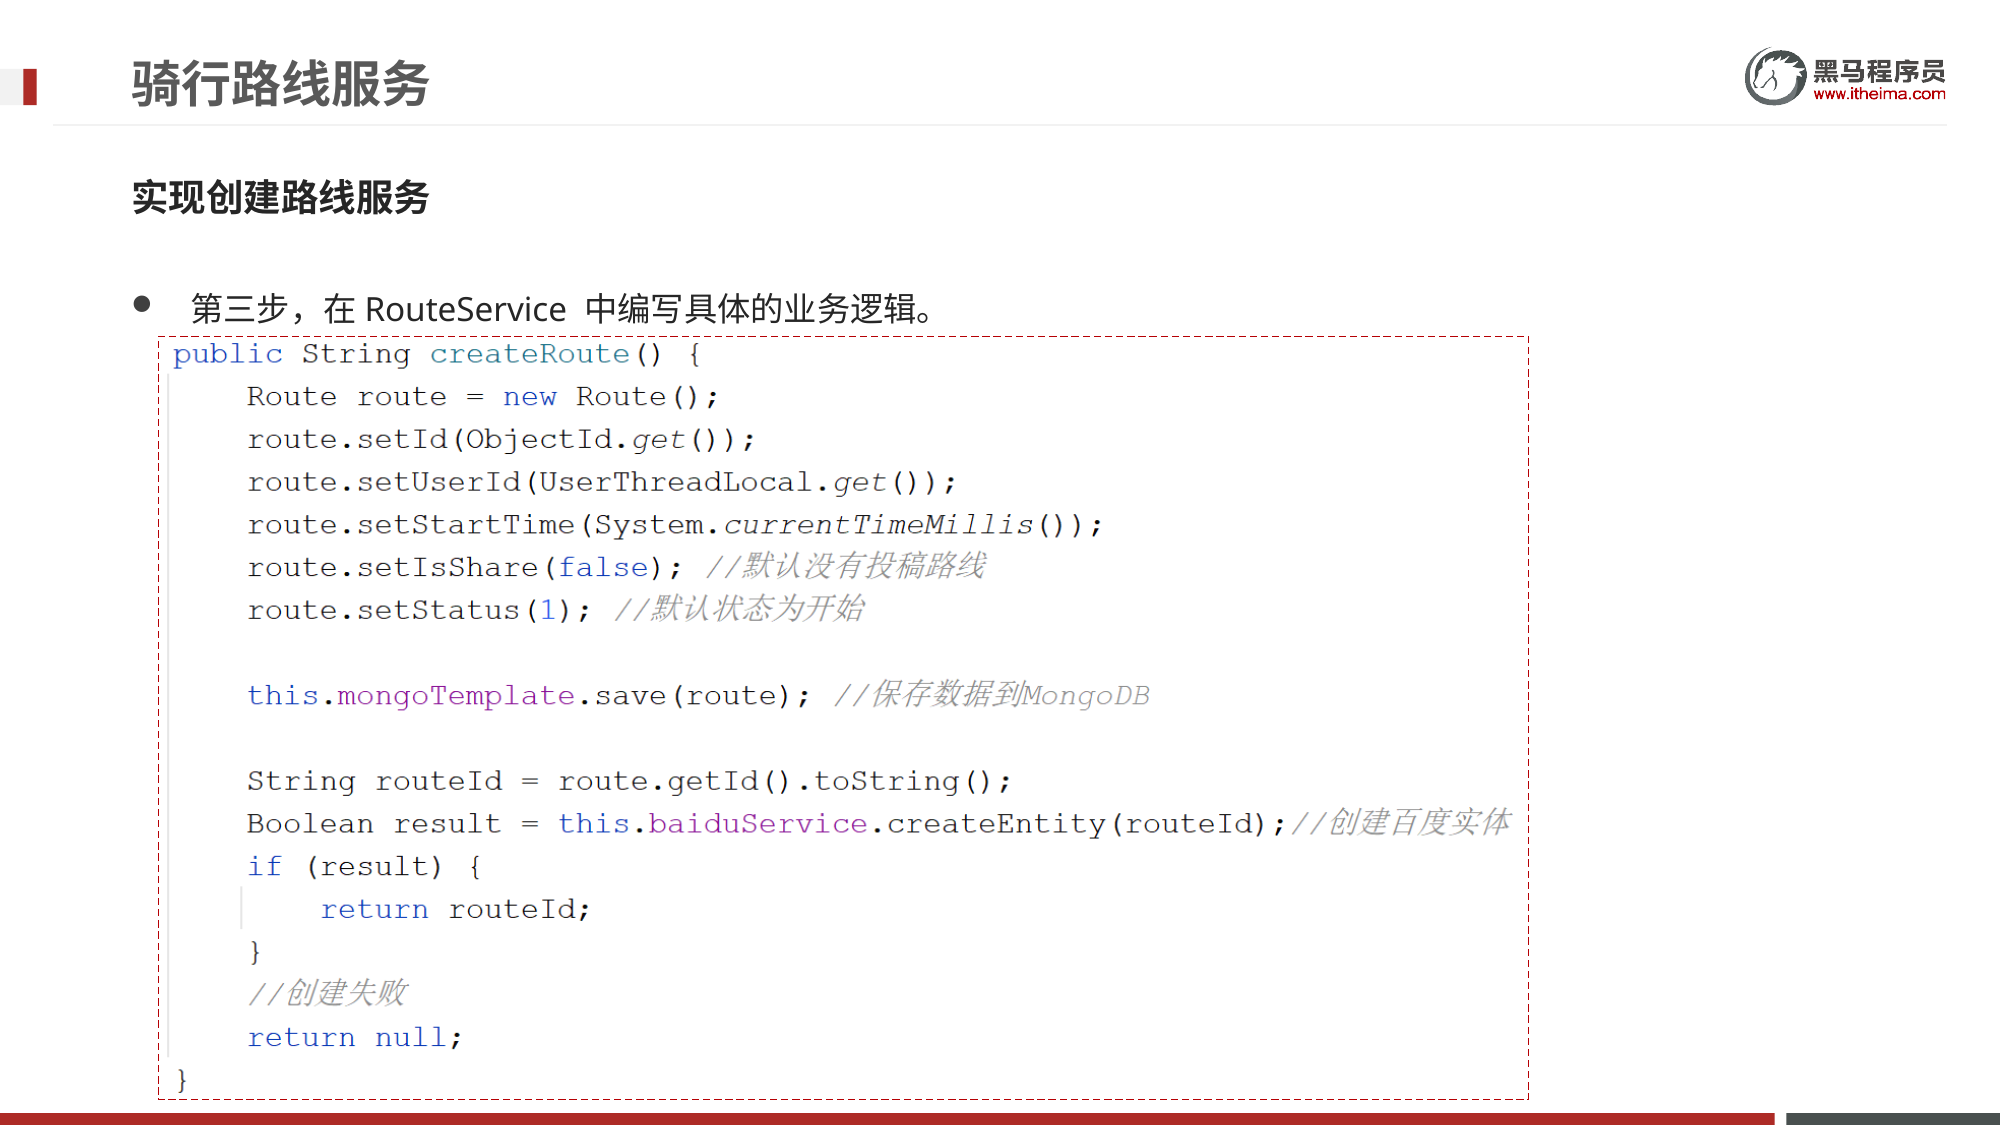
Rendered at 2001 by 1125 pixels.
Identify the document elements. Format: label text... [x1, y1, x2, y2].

picture [1744, 46, 1946, 106]
list 第三步，在RouteService 中编写具体的业务逻辑。 [116, 260, 1880, 412]
list 实现创建路线服务 [116, 154, 1880, 239]
picture [158, 335, 1529, 1100]
title 骑行路线服务 [116, 40, 1556, 125]
